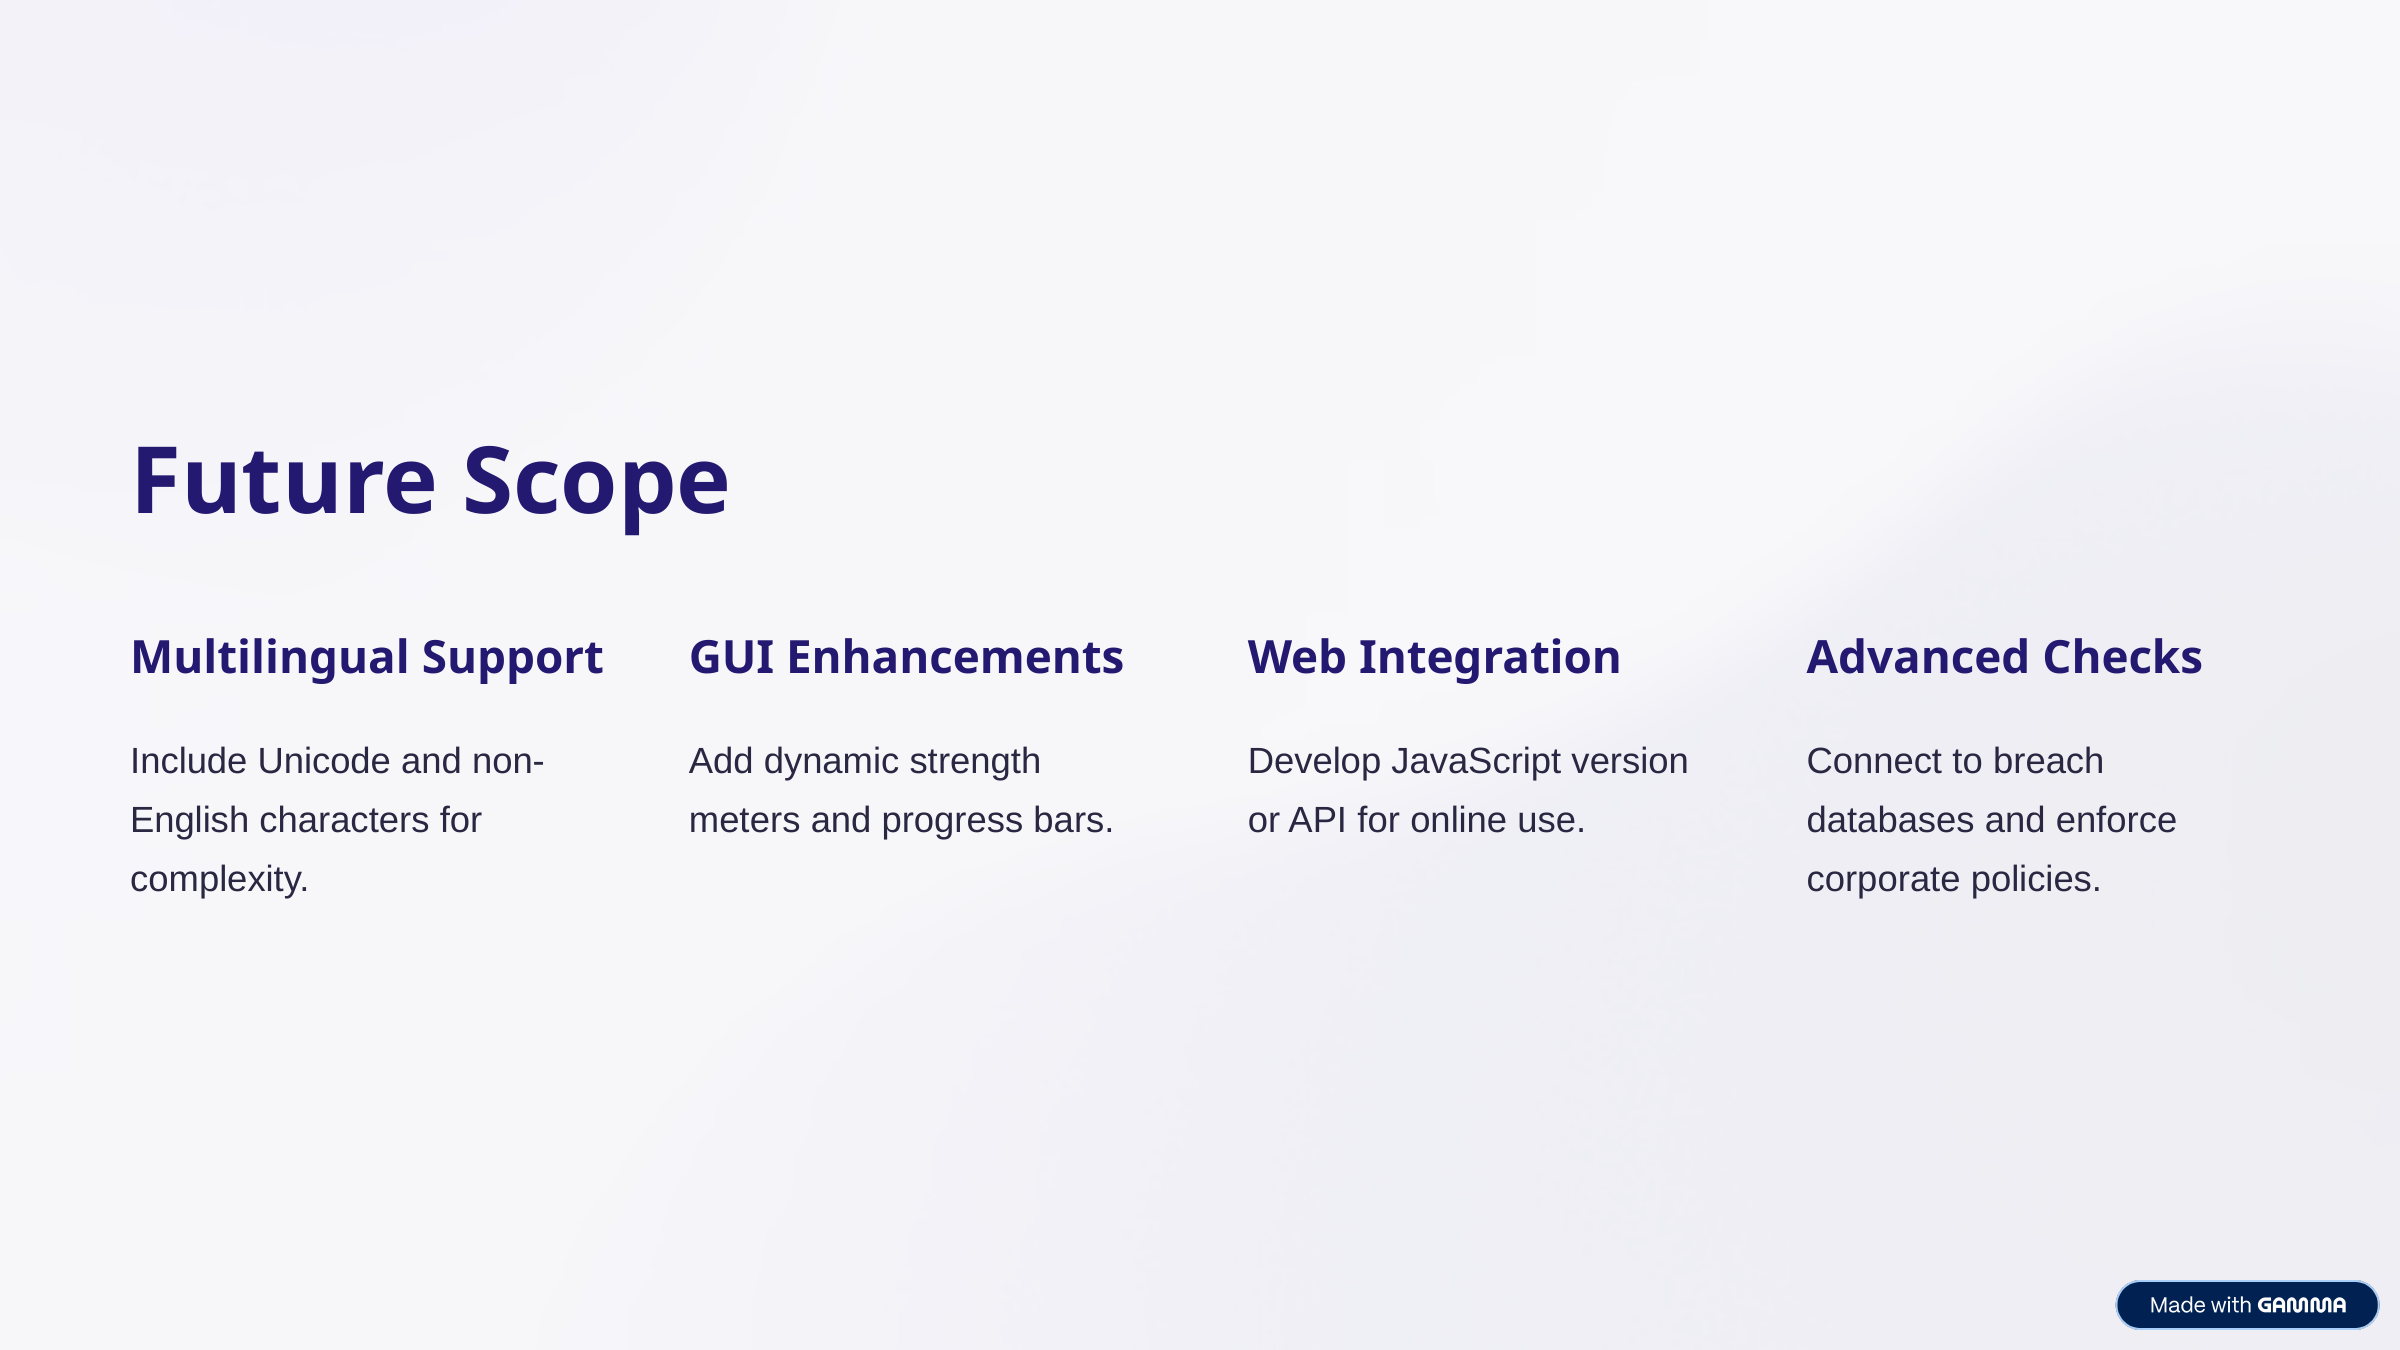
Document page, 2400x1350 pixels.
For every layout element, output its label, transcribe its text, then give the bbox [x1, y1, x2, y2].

text_box Include Unicode and non-English characters for complexity. [130, 721, 597, 900]
text_box Add dynamic strength meters and progress bars. [688, 721, 1156, 841]
text_box GUI Enhancements [688, 625, 1155, 684]
text_box Develop JavaScript version or API for online use. [1247, 721, 1715, 841]
text_box Connect to breach databases and enforce corporate policies. [1806, 721, 2274, 900]
picture [2106, 1271, 2389, 1339]
text_box Advanced Checks [1806, 625, 2272, 684]
text_box Multilingual Support [130, 625, 596, 684]
text_box Web Integration [1247, 625, 1713, 684]
text_box Future Scope [130, 416, 1061, 533]
